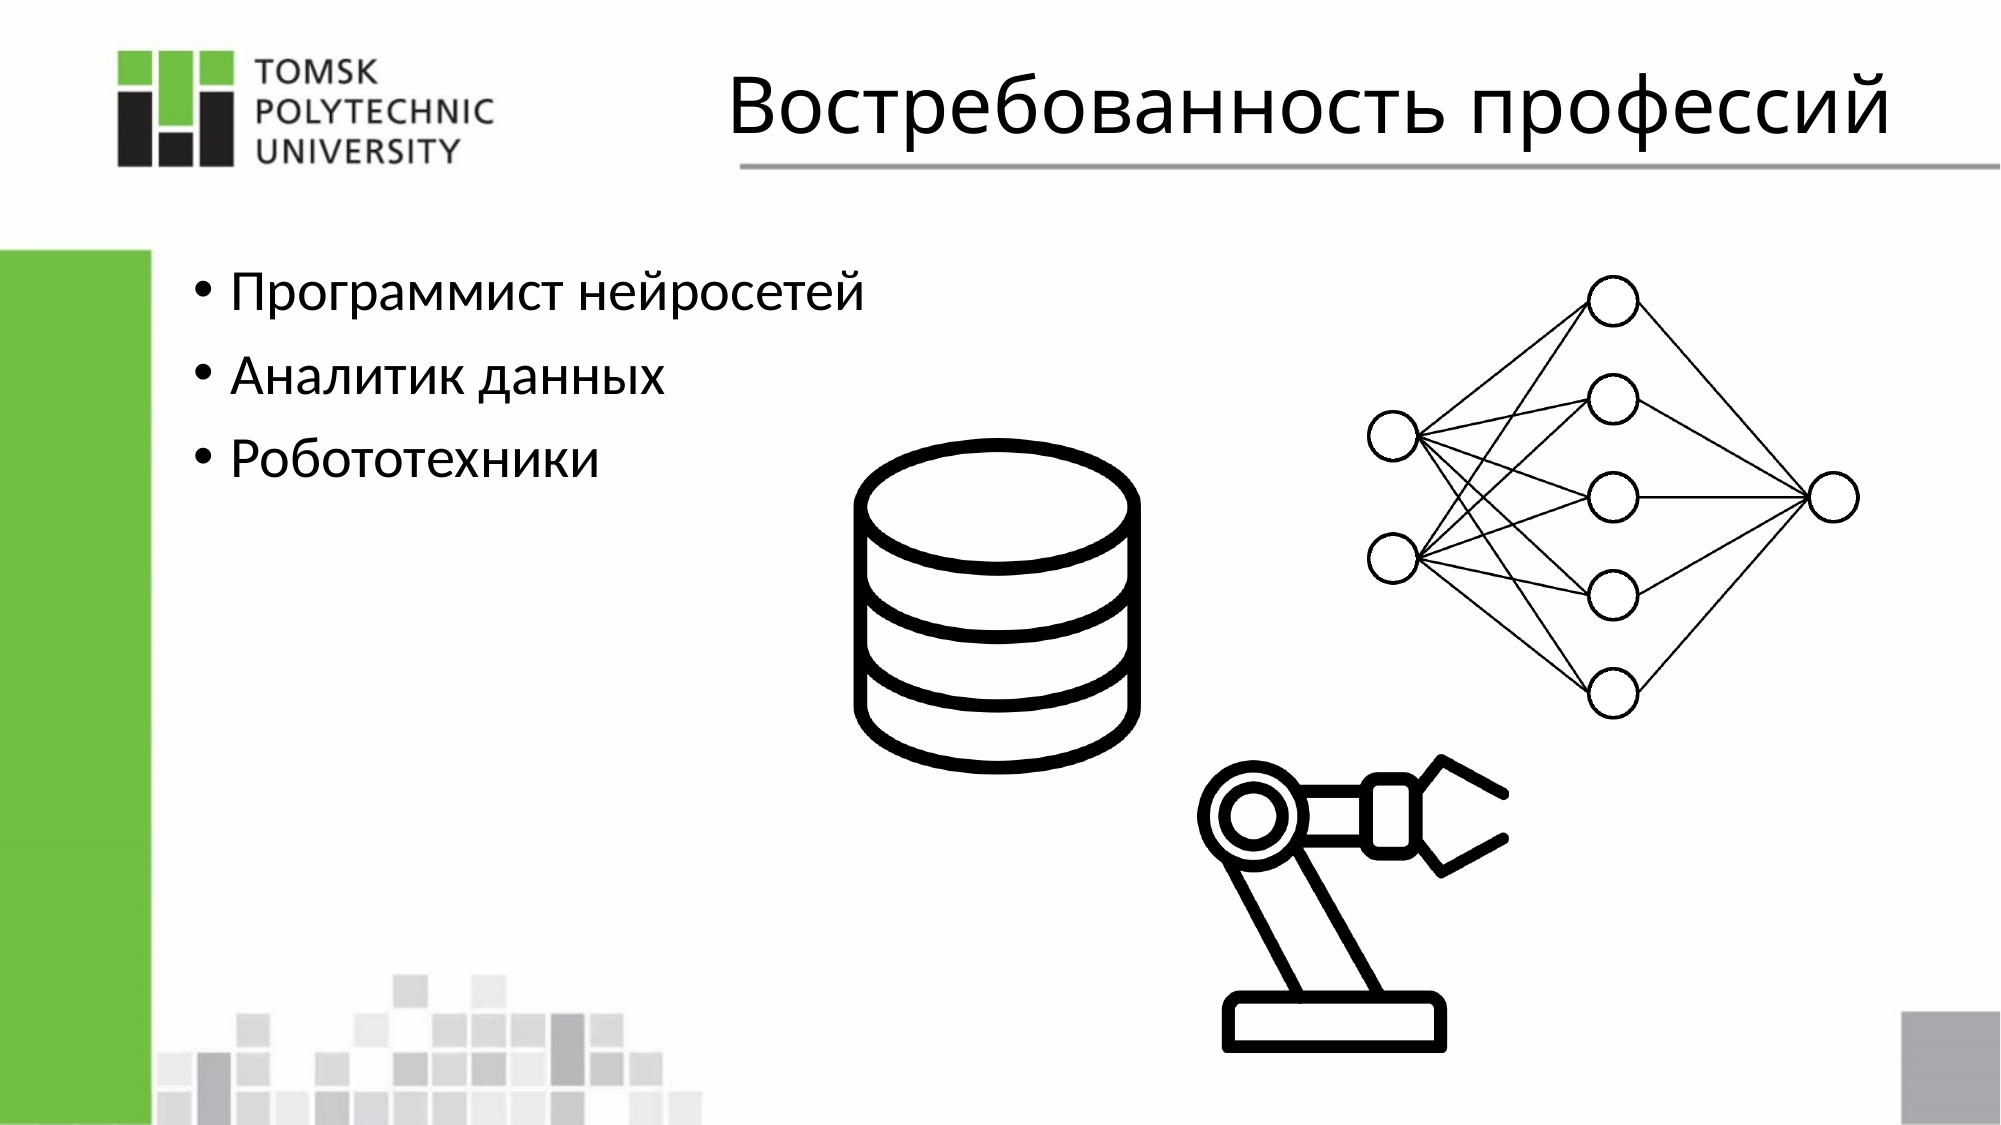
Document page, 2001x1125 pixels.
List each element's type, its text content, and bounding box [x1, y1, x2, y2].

title Востребованность профессий [710, 19, 1930, 198]
list Программист нейросетей Аналитик данных Робототехники [178, 252, 1353, 967]
list Программист нейросетей Аналитик данных Робототехники [1509, 252, 1904, 967]
picture [0, 0, 2001, 1125]
